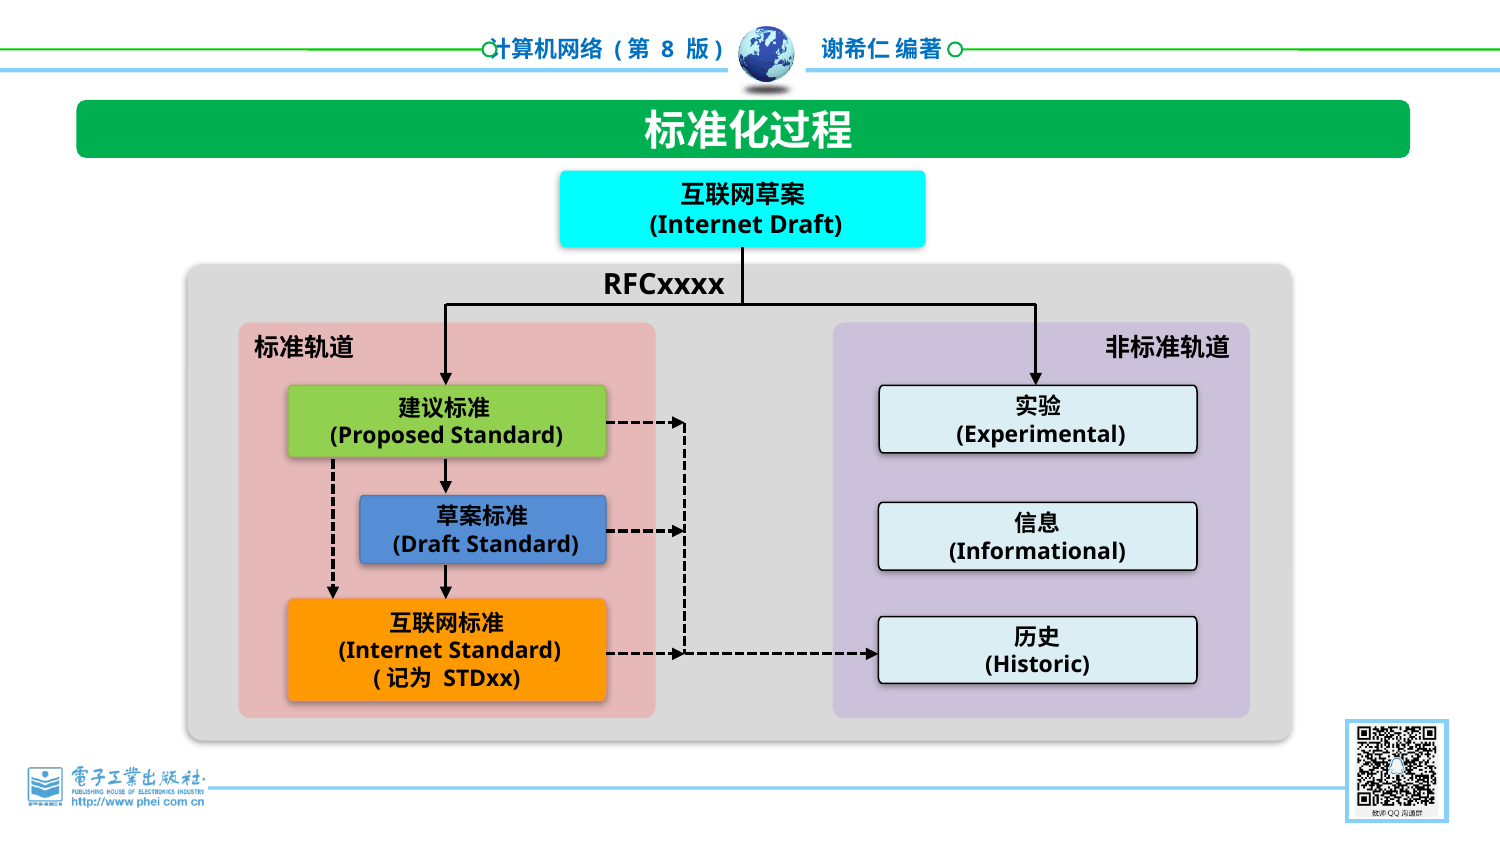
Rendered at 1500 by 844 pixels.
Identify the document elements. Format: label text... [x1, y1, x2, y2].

picture [736, 24, 796, 99]
list 标准化过程 [204, 99, 1293, 158]
picture [1355, 724, 1438, 817]
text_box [187, 170, 1292, 741]
picture [23, 764, 208, 809]
